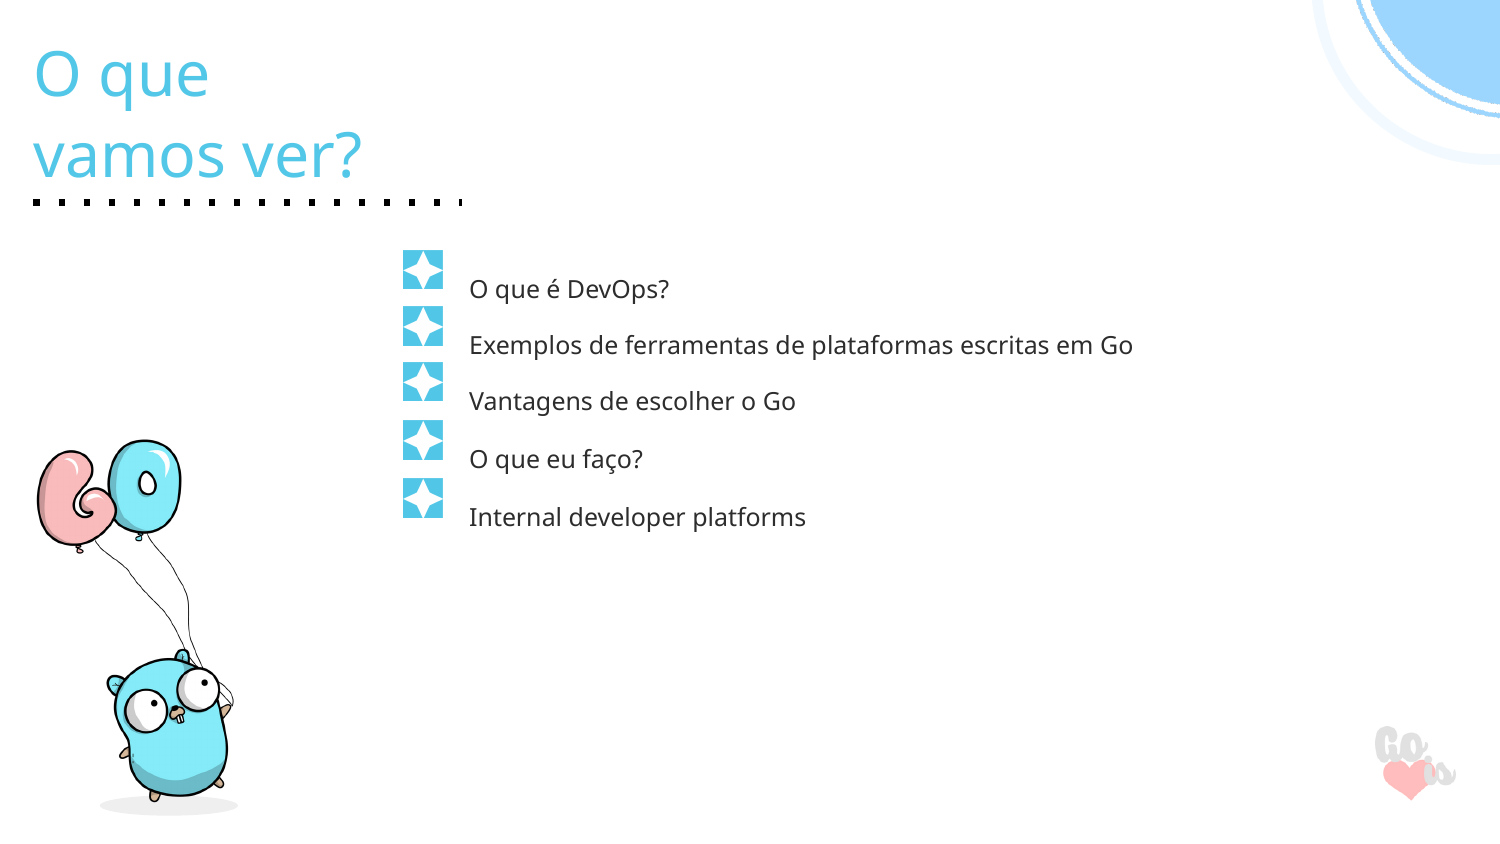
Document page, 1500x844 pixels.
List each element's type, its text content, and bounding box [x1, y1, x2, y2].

picture [1375, 726, 1457, 801]
text_box Internal developer platforms [469, 482, 1172, 532]
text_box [33, 436, 239, 816]
picture [402, 305, 443, 346]
picture [402, 361, 443, 402]
text_box O que é DevOps? [469, 254, 1172, 304]
text_box O que vamos ver? [33, 28, 598, 190]
picture [402, 419, 443, 460]
picture [402, 478, 443, 518]
text_box O que eu faço? [469, 424, 1172, 474]
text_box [1309, 0, 1500, 164]
text_box Vantagens de escolher o Go [469, 366, 1221, 416]
picture [402, 249, 443, 290]
text_box Exemplos de ferramentas de plataformas escritas em Go [469, 310, 1235, 410]
